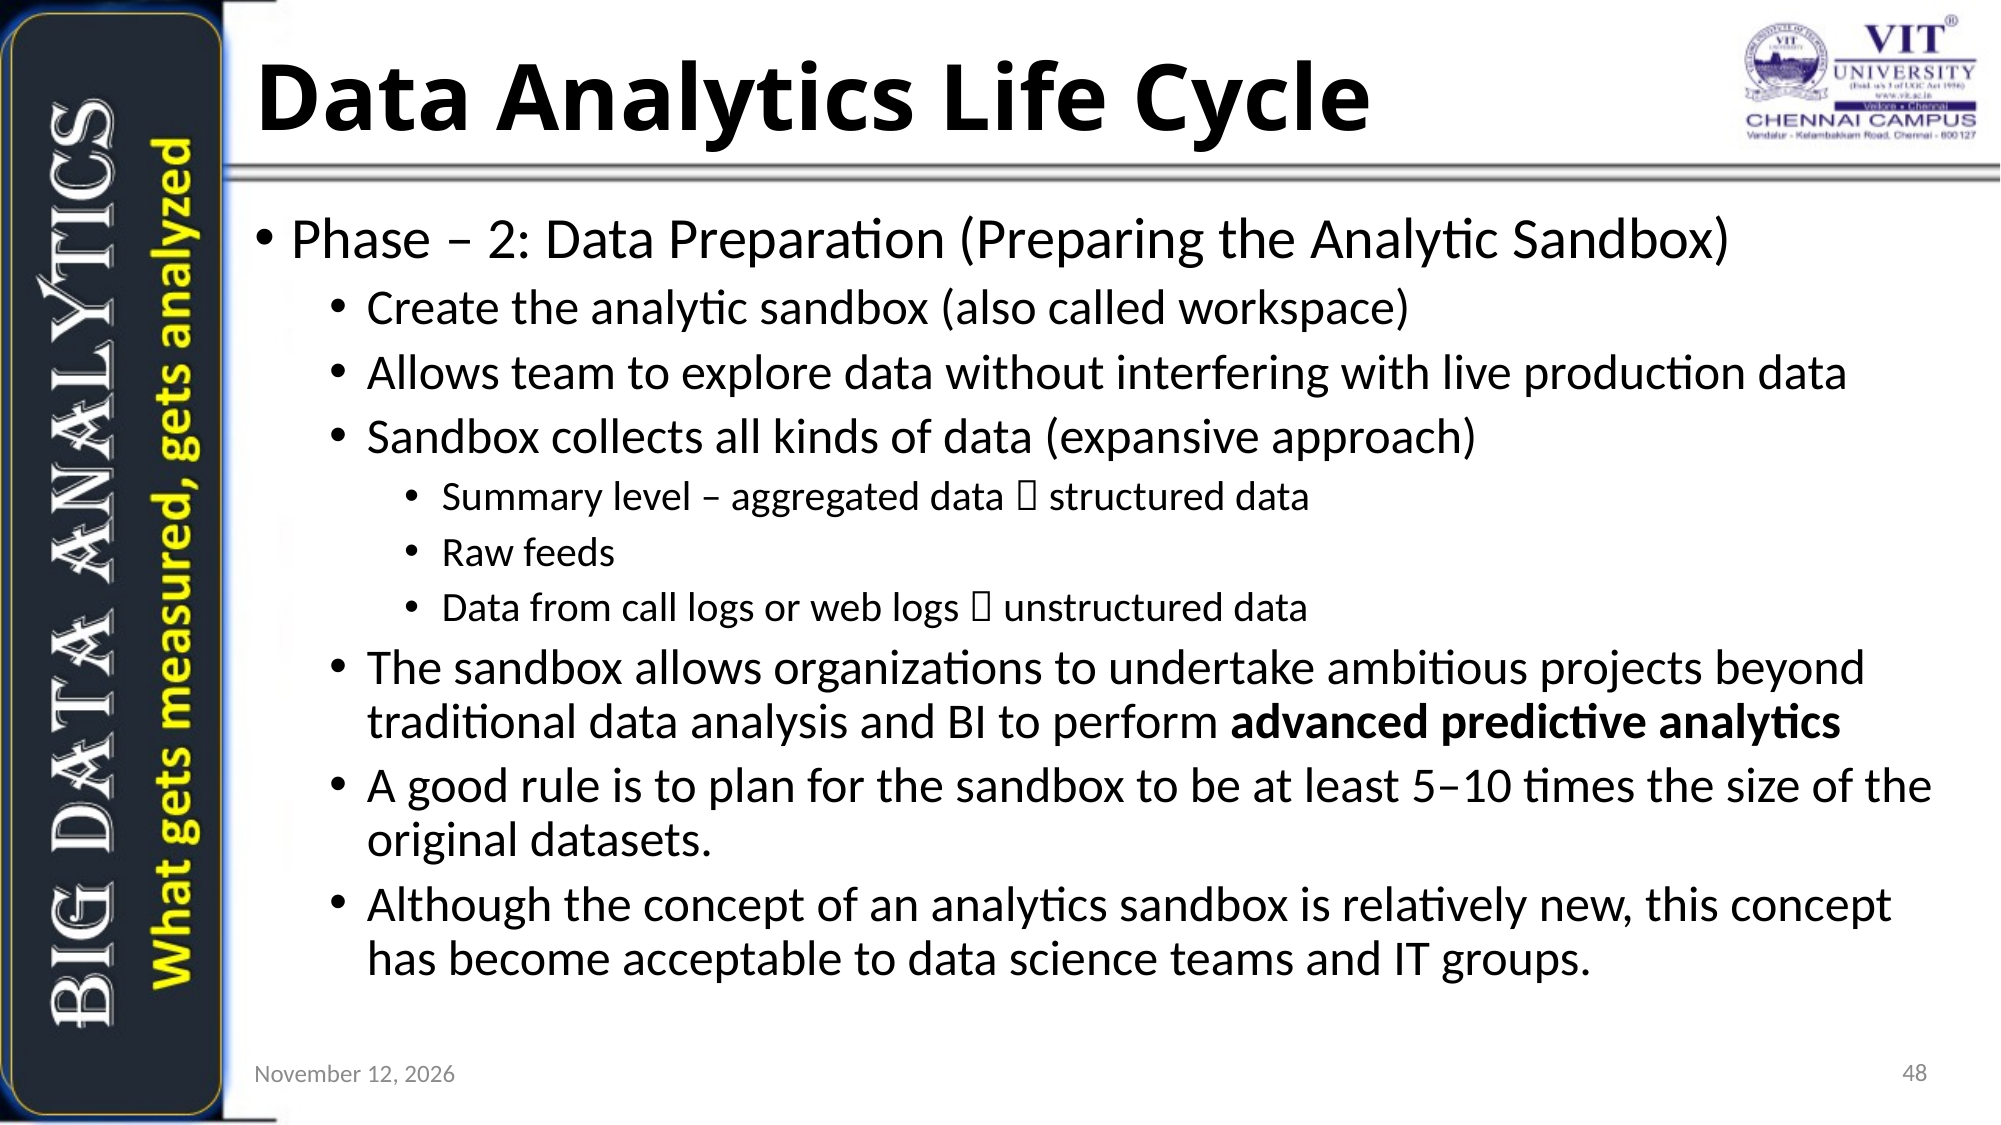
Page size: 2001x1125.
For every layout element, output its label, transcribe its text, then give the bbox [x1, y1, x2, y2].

picture [0, 0, 2001, 1125]
slide_number 48 [1778, 1040, 1943, 1103]
title Data Analytics Life Cycle [239, 35, 1725, 167]
list Phase – 2: Data Preparation (Preparing the Analytic Sandbox) Create the analytic sandbox (also called workspace) Allows team to explore data without interfering with live production data Sandbox collects all kinds of data (expansive approach) Summary level – aggregated data  structured data Raw feeds Data from call logs or web logs  unstructured data The sandbox allows organizations to undertake ambitious projects beyond traditional data analysis and BI to perform advanced predictive analytics A good rule is to plan for the sandbox to be at least 5–10 times the size of the original datasets. Although the concept of an analytics sandbox is relatively new, this concept has become acceptable to data science teams and IT groups. [239, 200, 1965, 1017]
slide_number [239, 1042, 588, 1103]
